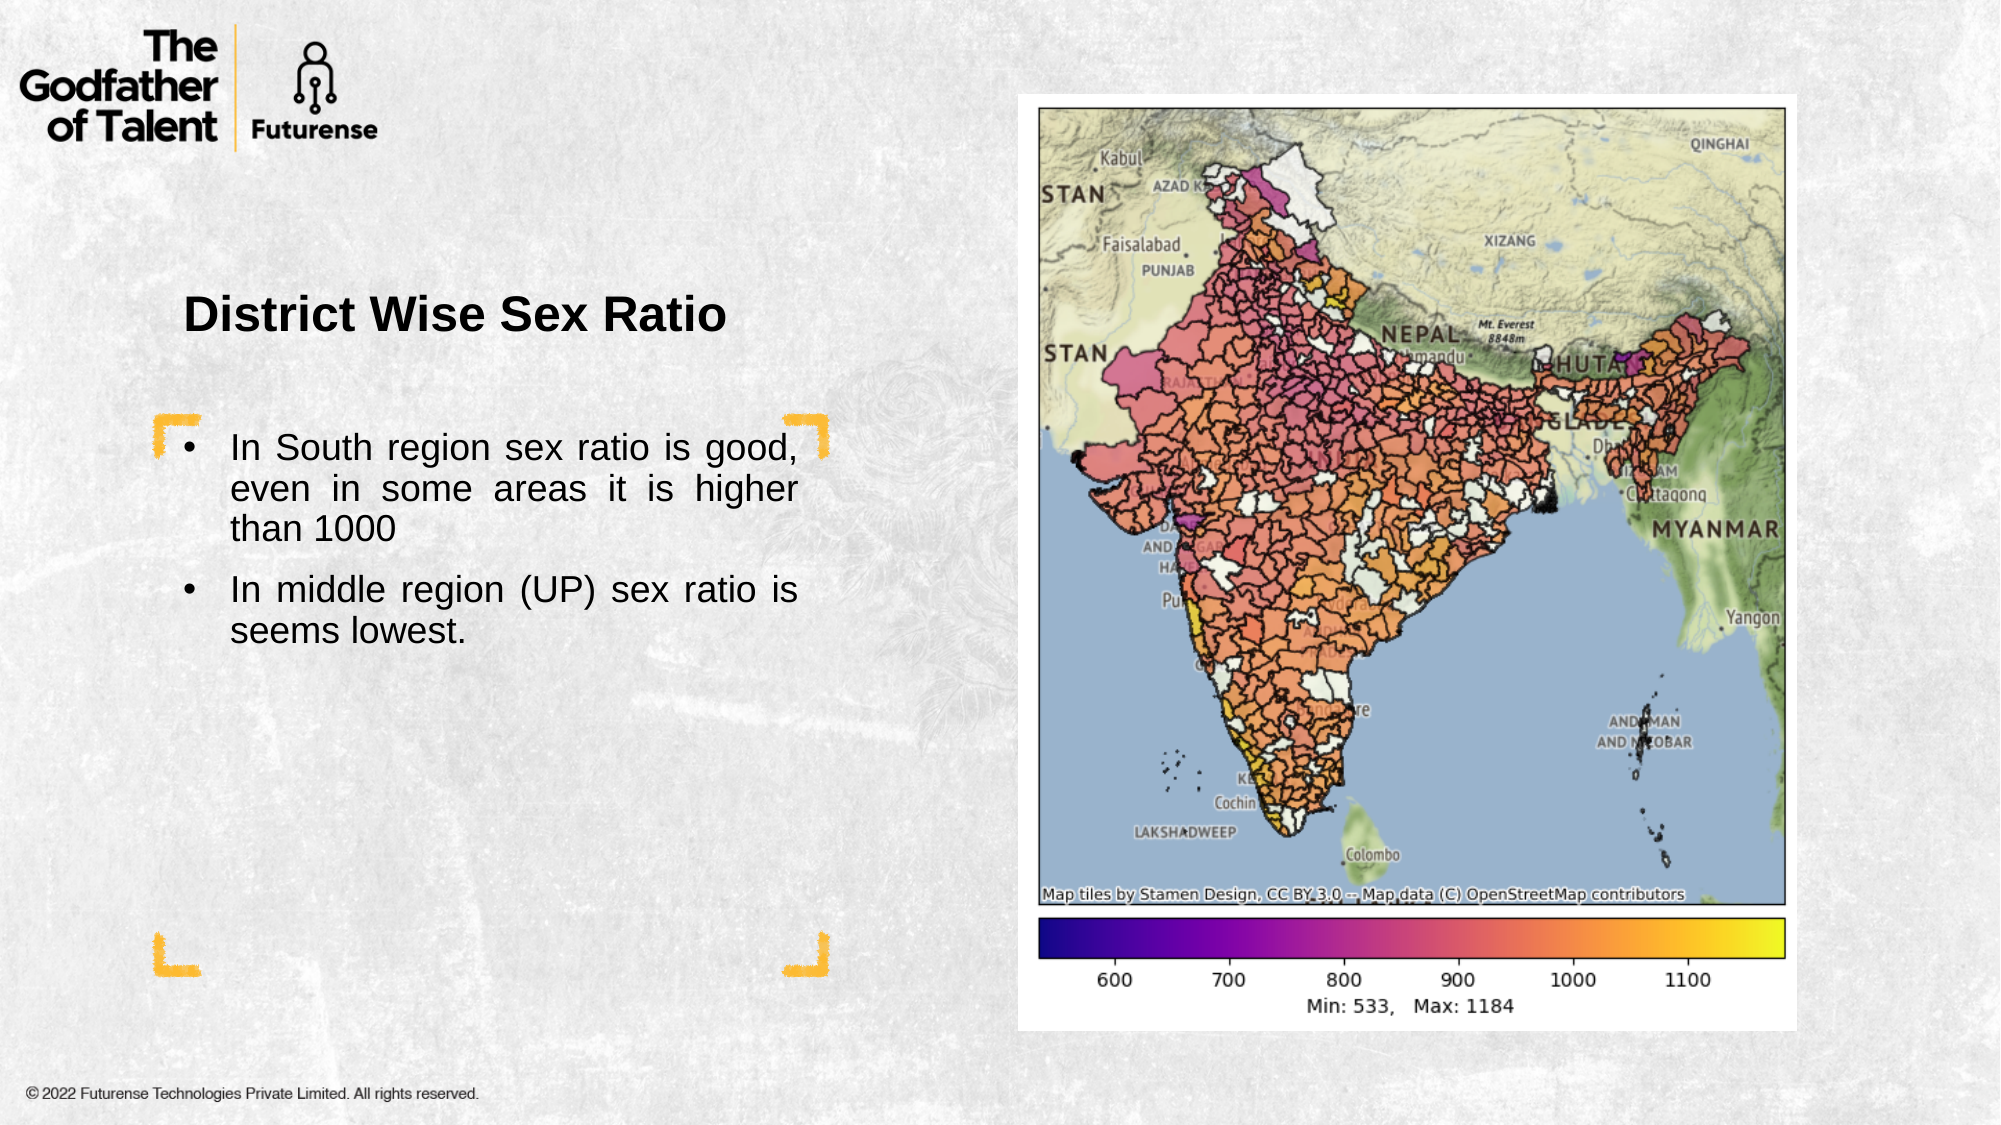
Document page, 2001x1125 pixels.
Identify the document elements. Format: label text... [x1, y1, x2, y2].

text_box District Wise Sex Ratio [168, 269, 814, 349]
picture [0, 0, 2001, 1125]
